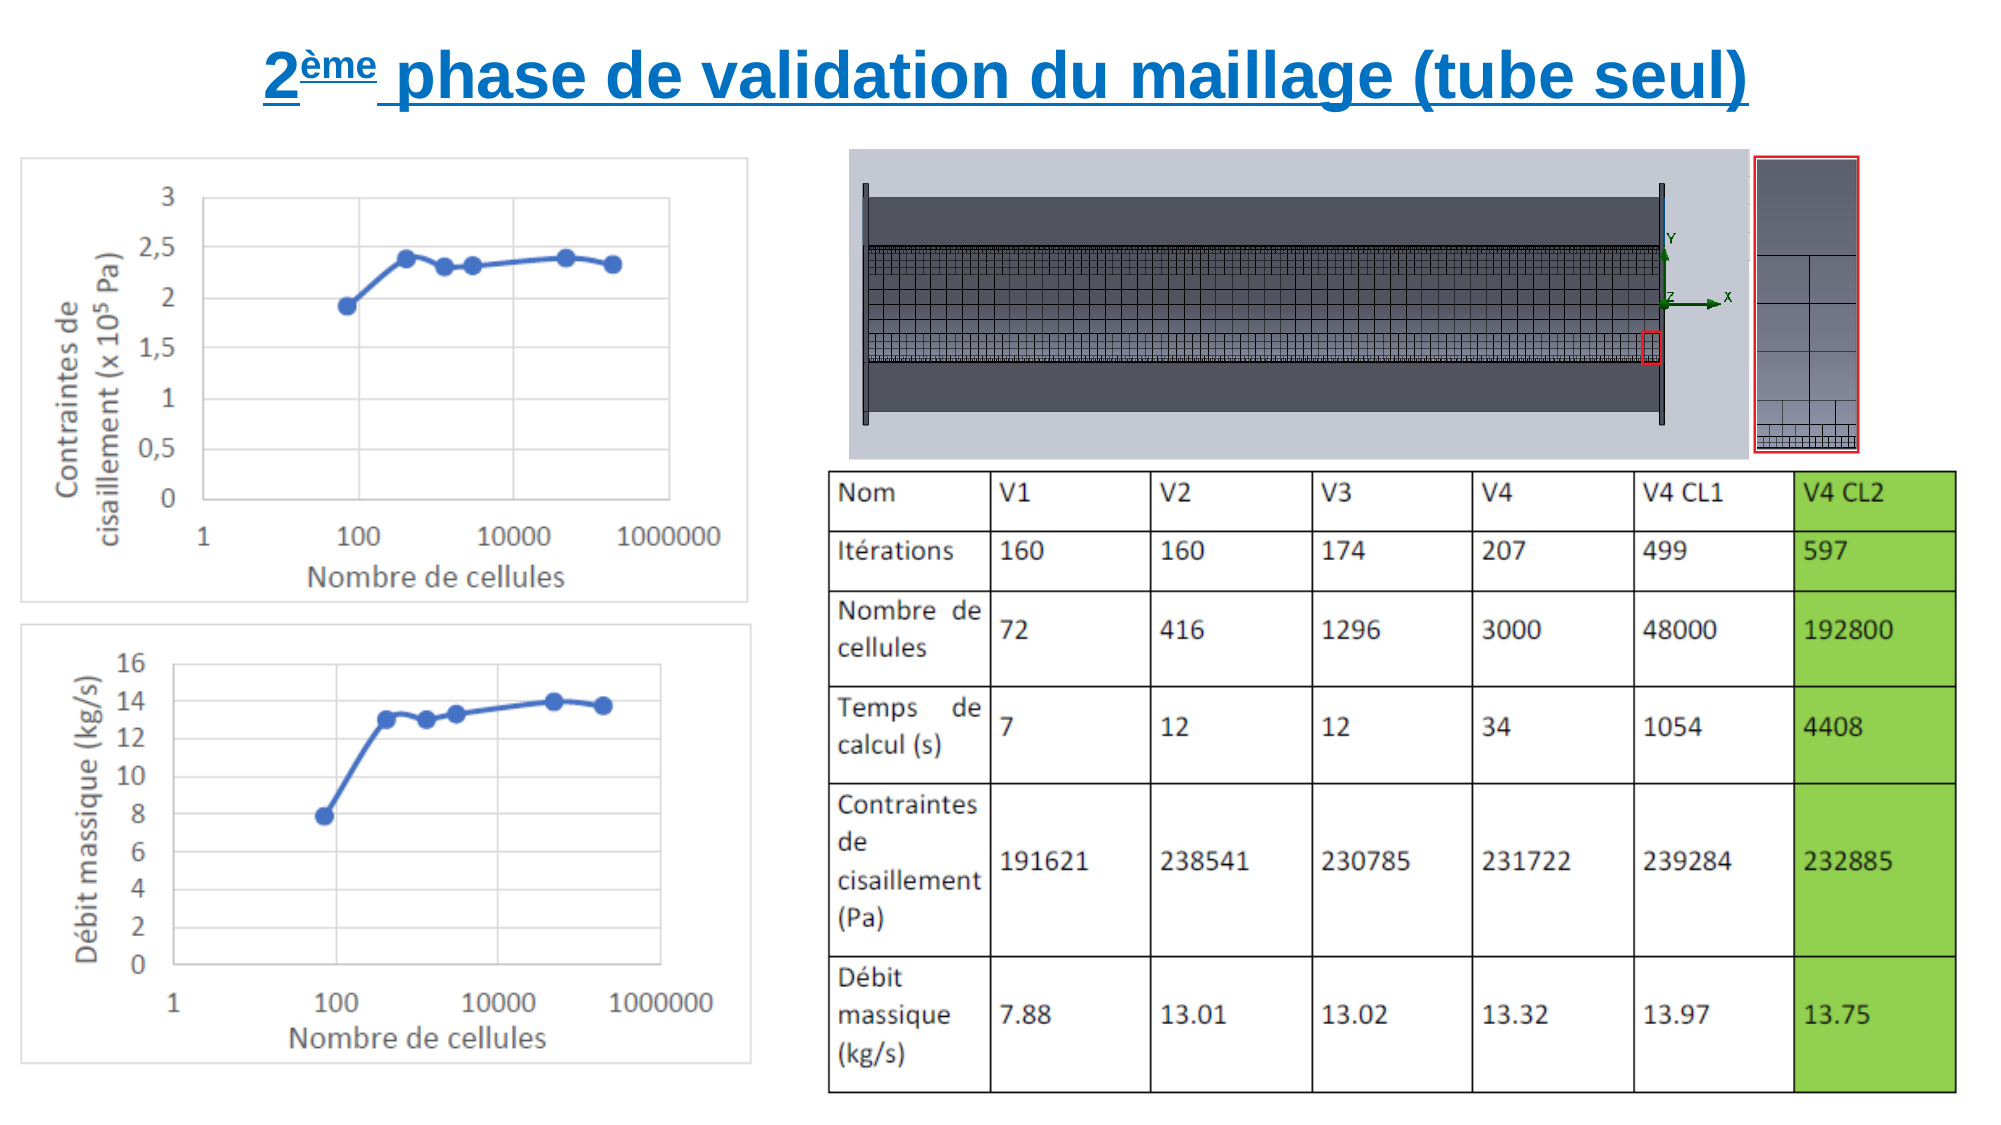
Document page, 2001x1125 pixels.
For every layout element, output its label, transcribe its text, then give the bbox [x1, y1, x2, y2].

picture [849, 149, 1863, 460]
picture [12, 149, 759, 1073]
picture [822, 463, 1965, 1100]
text_box 2ème phase de validation du maillage (tube seul) [212, 24, 1800, 120]
